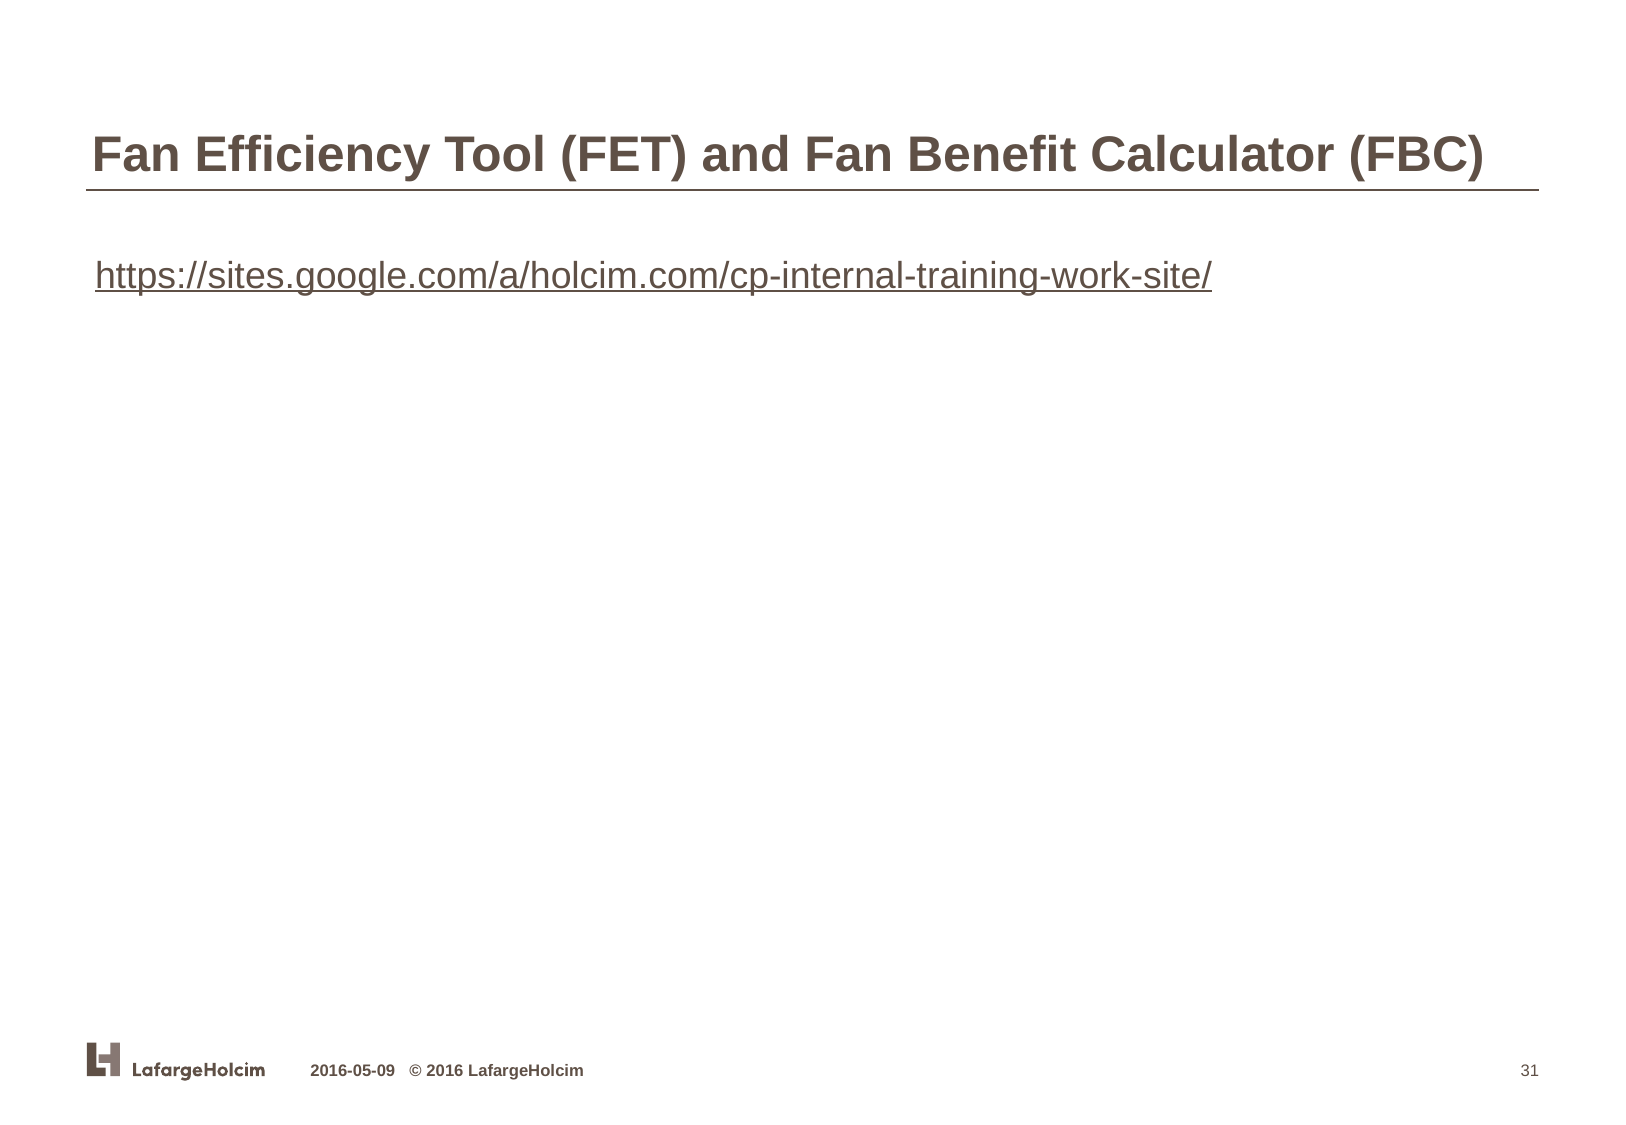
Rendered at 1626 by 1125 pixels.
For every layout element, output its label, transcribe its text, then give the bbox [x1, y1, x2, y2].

footer 2016-05-09 © 2016 LafargeHolcim [310, 1052, 831, 1080]
text_box https://sites.google.com/a/holcim.com/cp-internal-training-work-site/ [80, 243, 1498, 349]
text_box Fan Efficiency Tool (FET) and Fan Benefit Calculator (FBC) [91, 54, 1532, 184]
slide_number 31 [1467, 1052, 1540, 1080]
